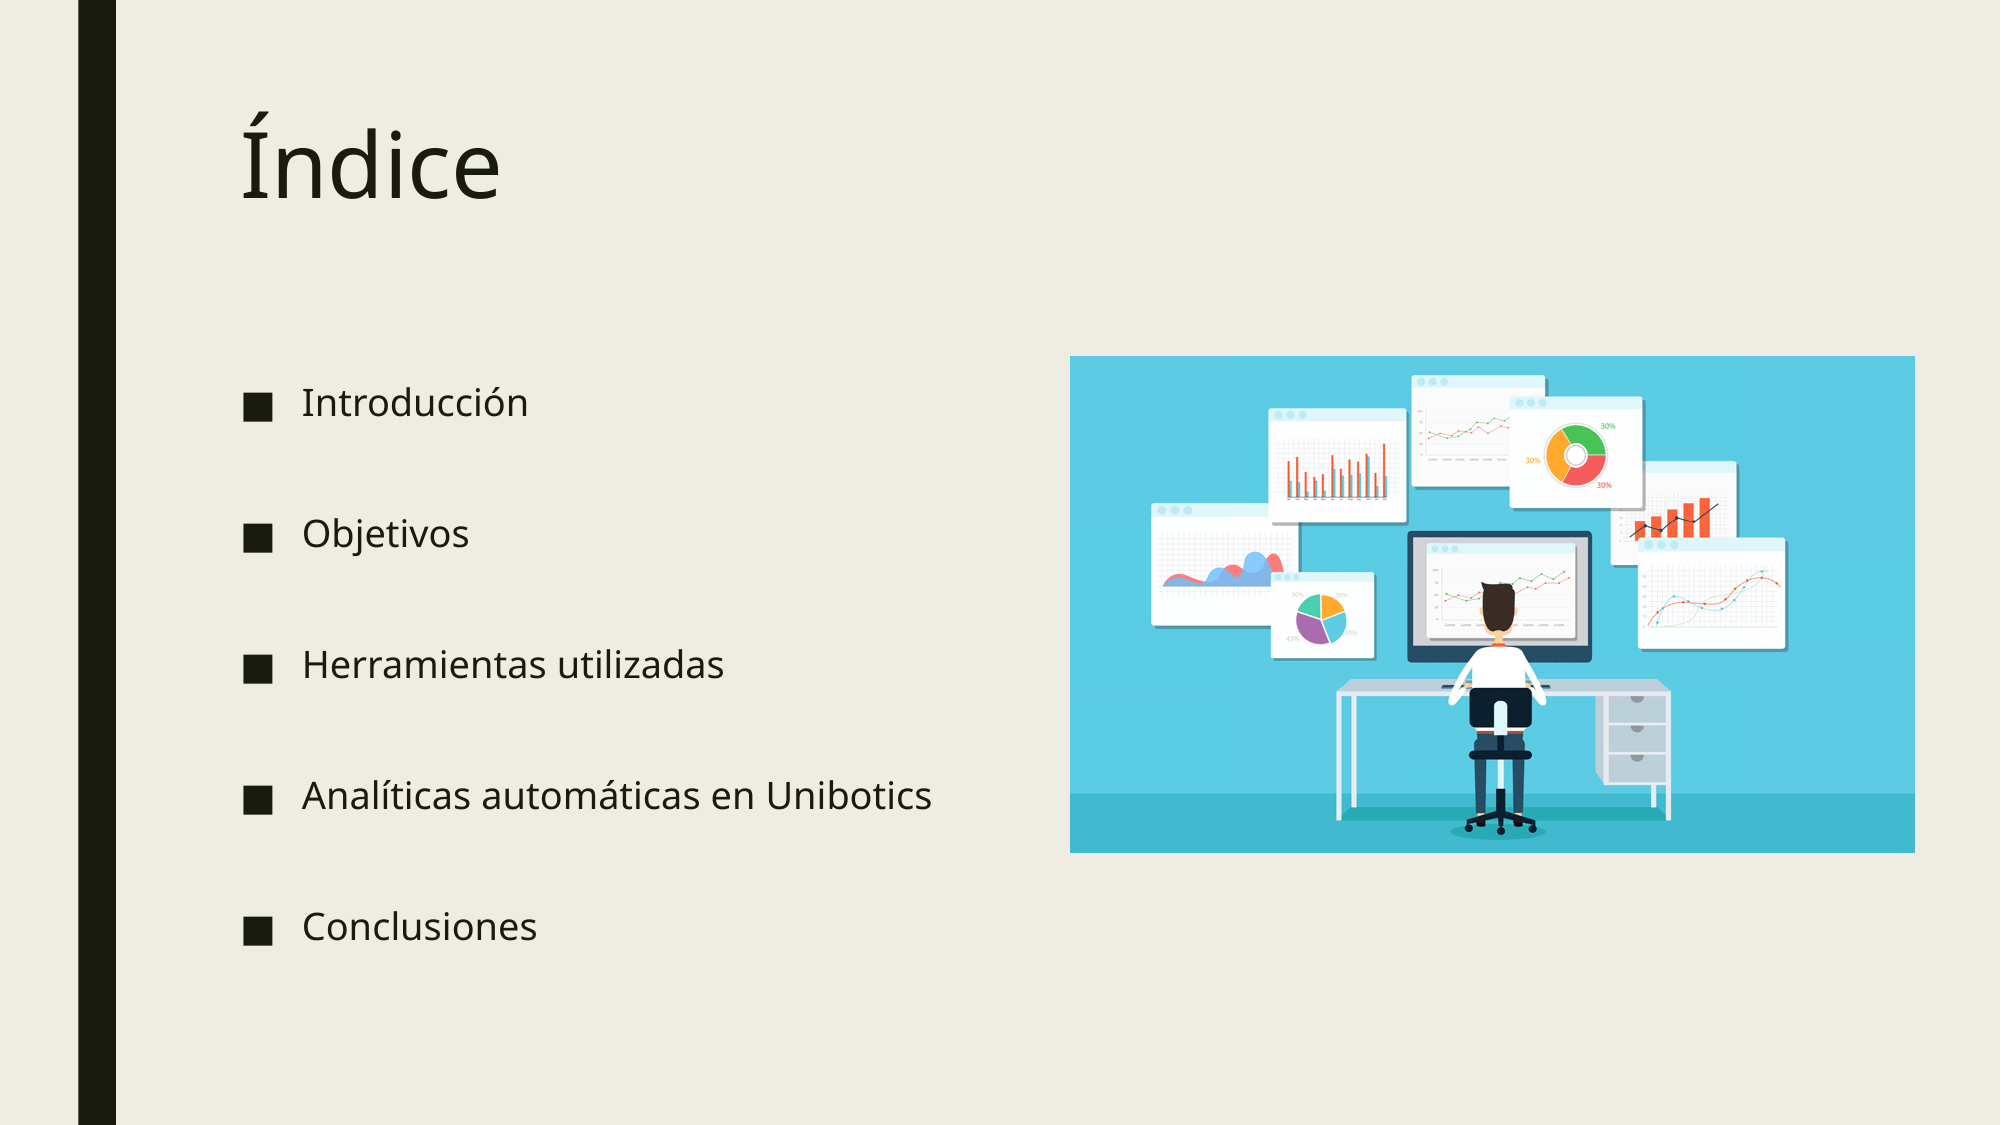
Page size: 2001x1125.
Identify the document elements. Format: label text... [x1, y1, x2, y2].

picture [1070, 356, 1915, 853]
list Introducción Objetivos Herramientas utilizadas Analíticas automáticas en Unibotics Conclusiones [225, 375, 1800, 963]
title Índice [225, 112, 1800, 357]
